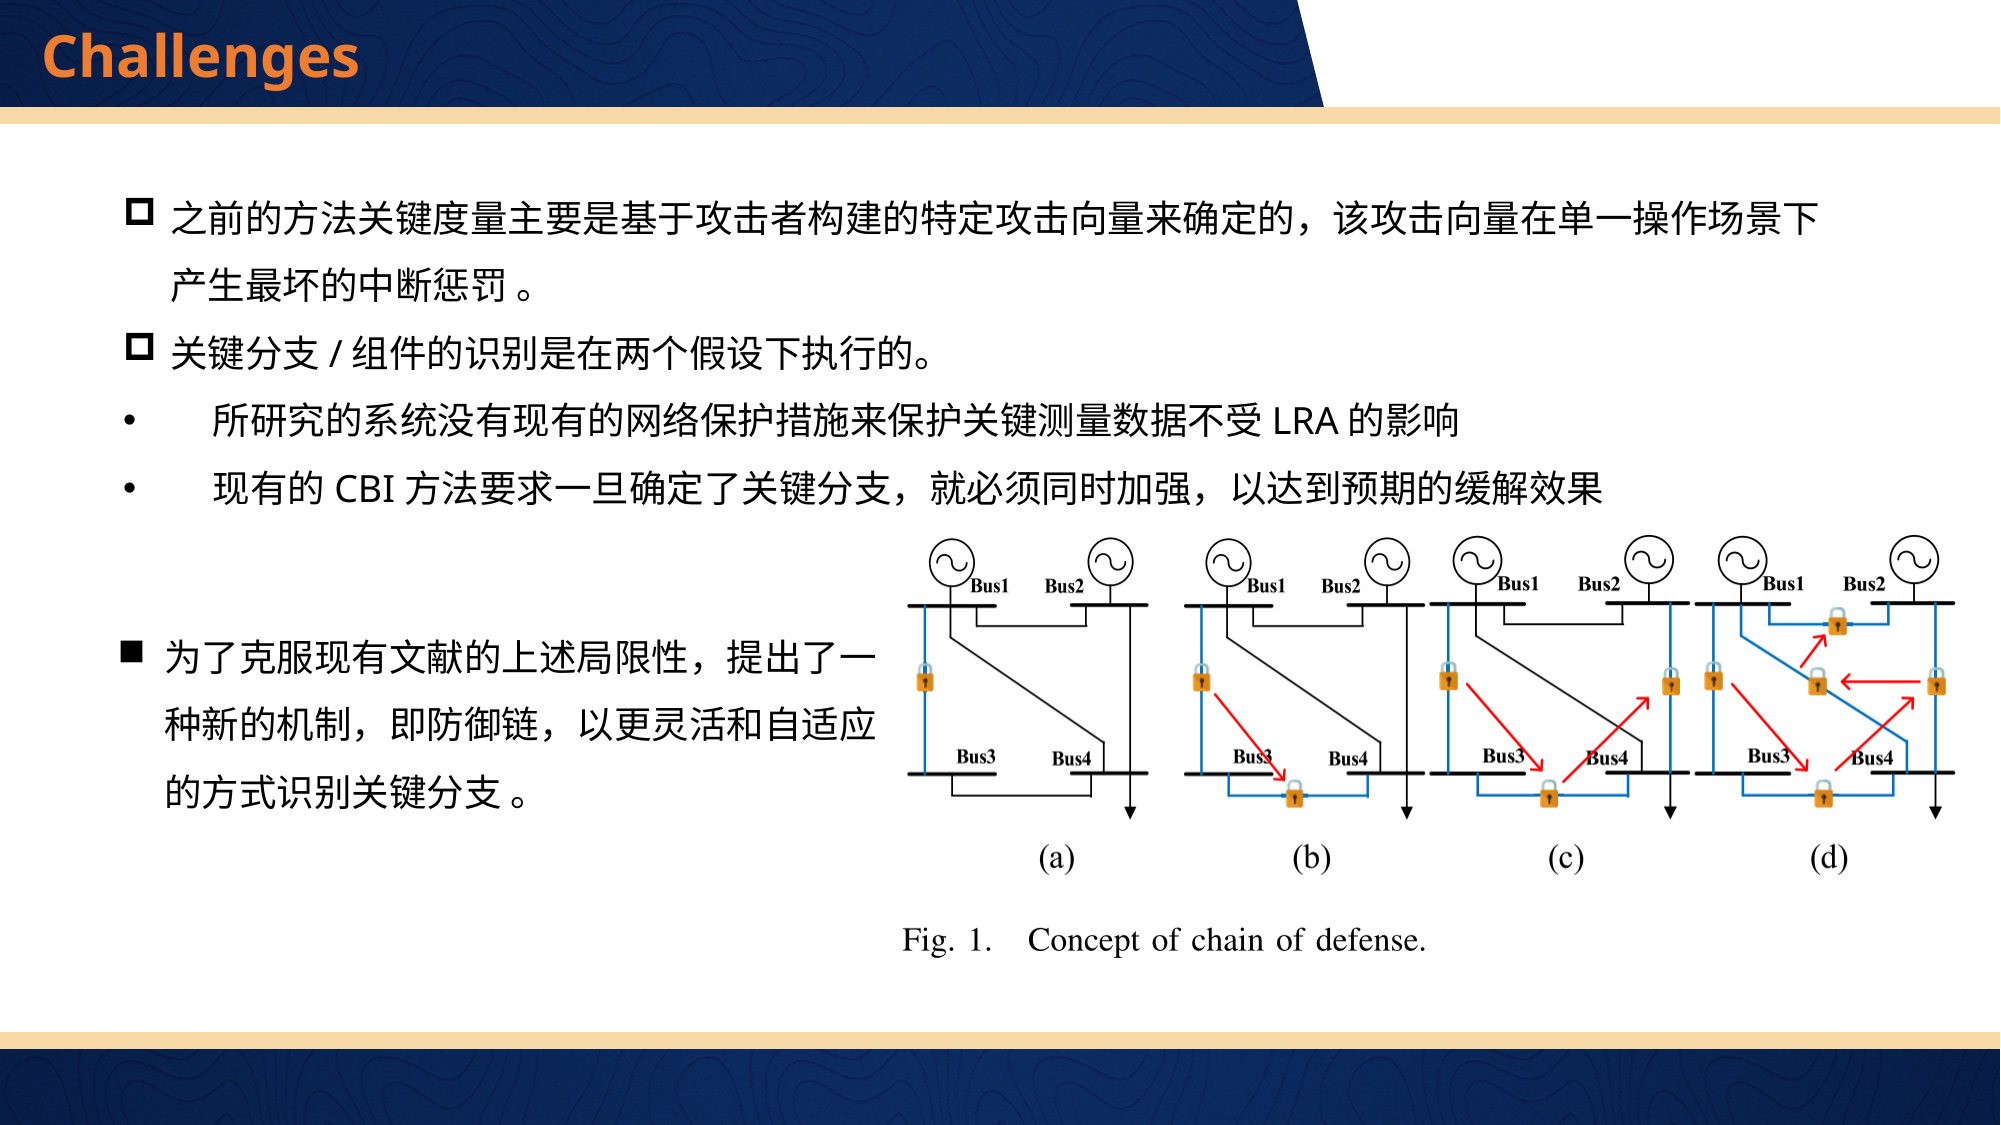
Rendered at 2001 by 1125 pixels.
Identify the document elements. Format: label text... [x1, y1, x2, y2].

picture [0, 1041, 2000, 1125]
picture [0, 0, 1327, 115]
text_box 之前的方法关键度量主要是基于攻击者构建的特定攻击向量来确定的，该攻击向量在单一操作场景下产生最坏的中断惩罚 。 关键分支/组件的识别是在两个假设下执行的。 所研究的系统没有现有的网络保护措施来保护关键测量数据不受LRA的影响 现有的CBI方法要求一旦确定了关键分支，就必须同时加强，以达到预期的缓解效果 [108, 164, 1839, 517]
picture [888, 524, 1969, 968]
text_box 为了克服现有文献的上述局限性，提出了一种新的机制，即防御链，以更灵活和自适应的方式识别关键分支 。 [102, 604, 888, 822]
